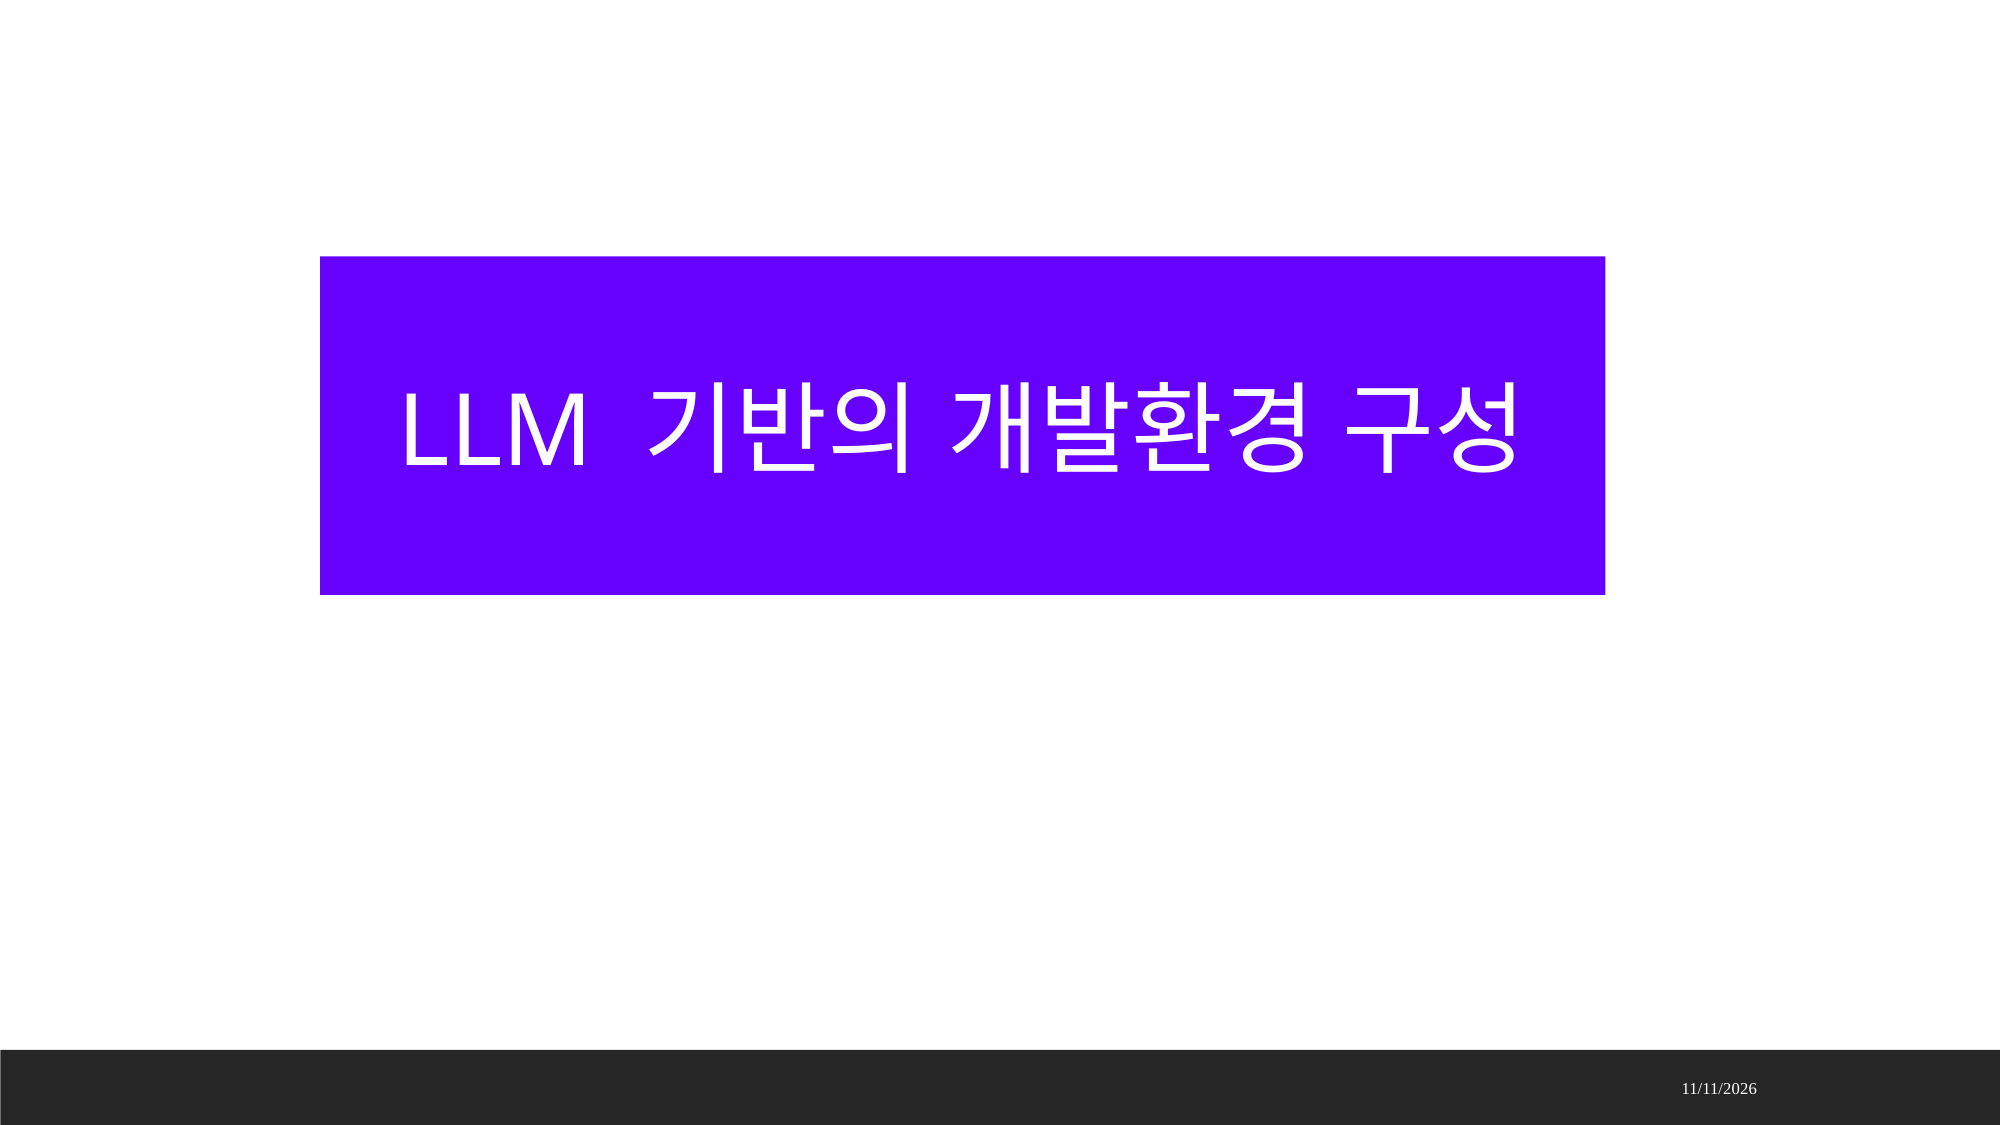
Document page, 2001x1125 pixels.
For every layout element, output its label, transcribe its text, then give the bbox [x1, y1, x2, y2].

text_box LLM 기반의 개발환경 구성 [319, 255, 1607, 596]
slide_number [1348, 1057, 1773, 1118]
